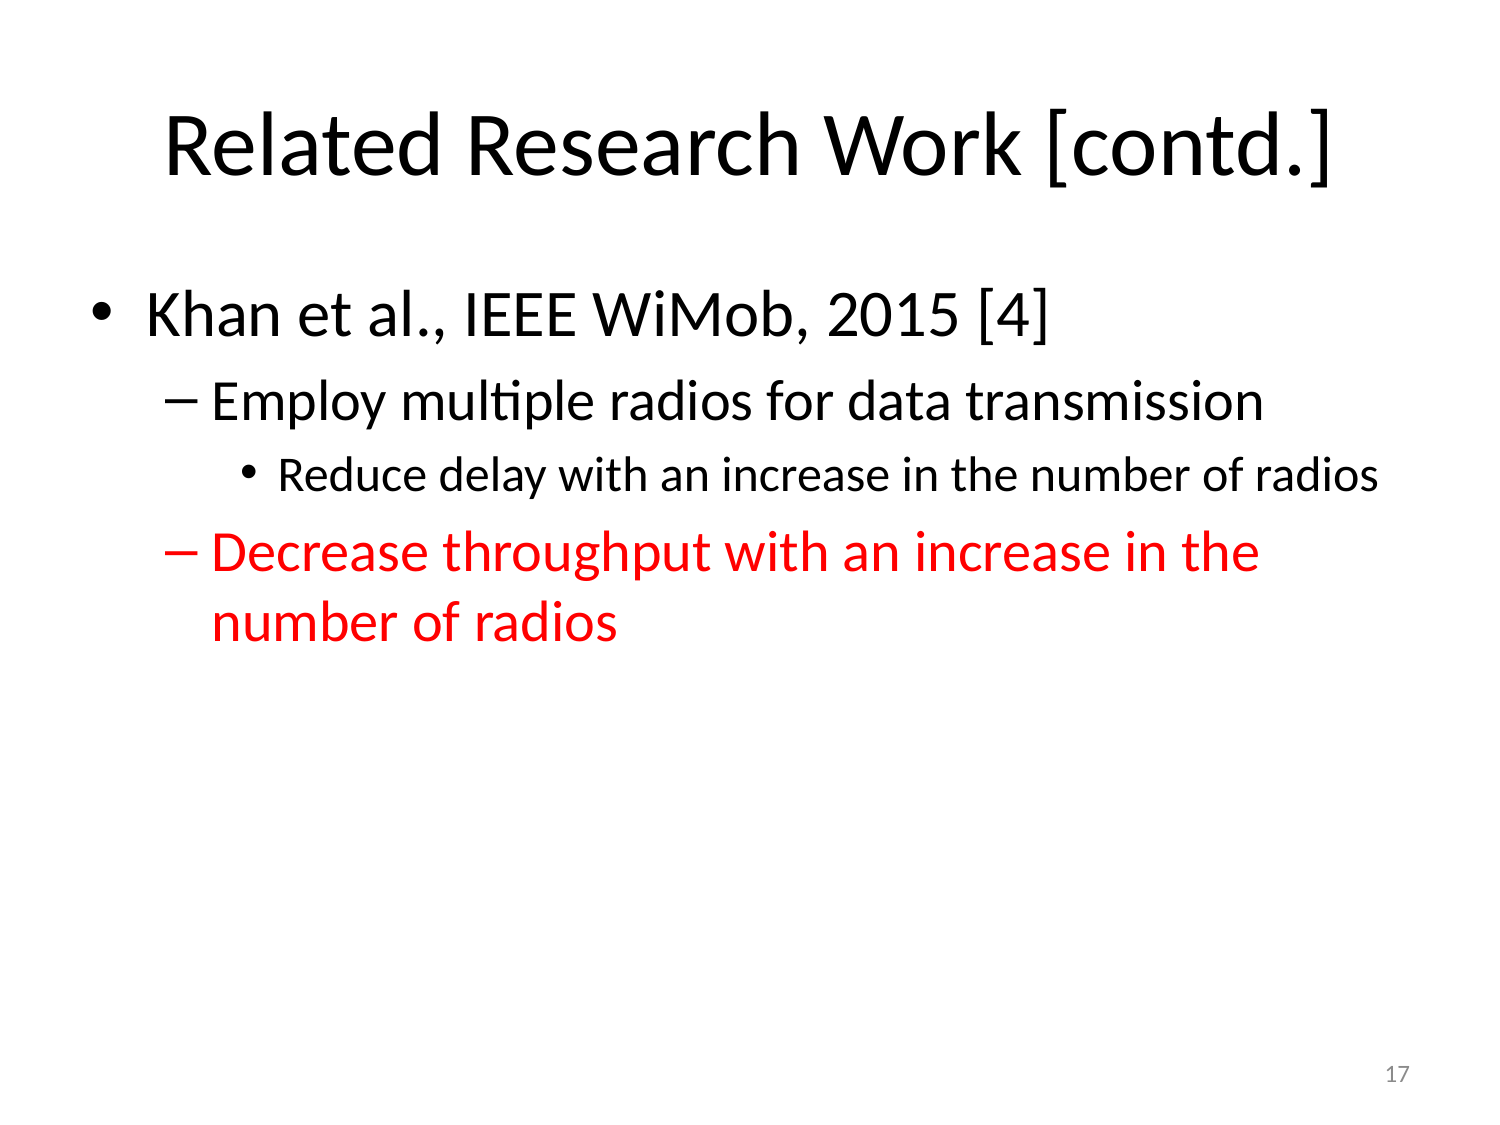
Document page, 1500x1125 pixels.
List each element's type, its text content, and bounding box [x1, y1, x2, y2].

title Related Research Work [contd.] [75, 45, 1425, 233]
slide_number 17 [1074, 1042, 1425, 1103]
list Khan et al., IEEE WiMob, 2015 [4] Employ multiple radios for data transmission Reduce delay with an increase in the number of radios Decrease throughput with an increase in the number of radios [75, 262, 1425, 1075]
